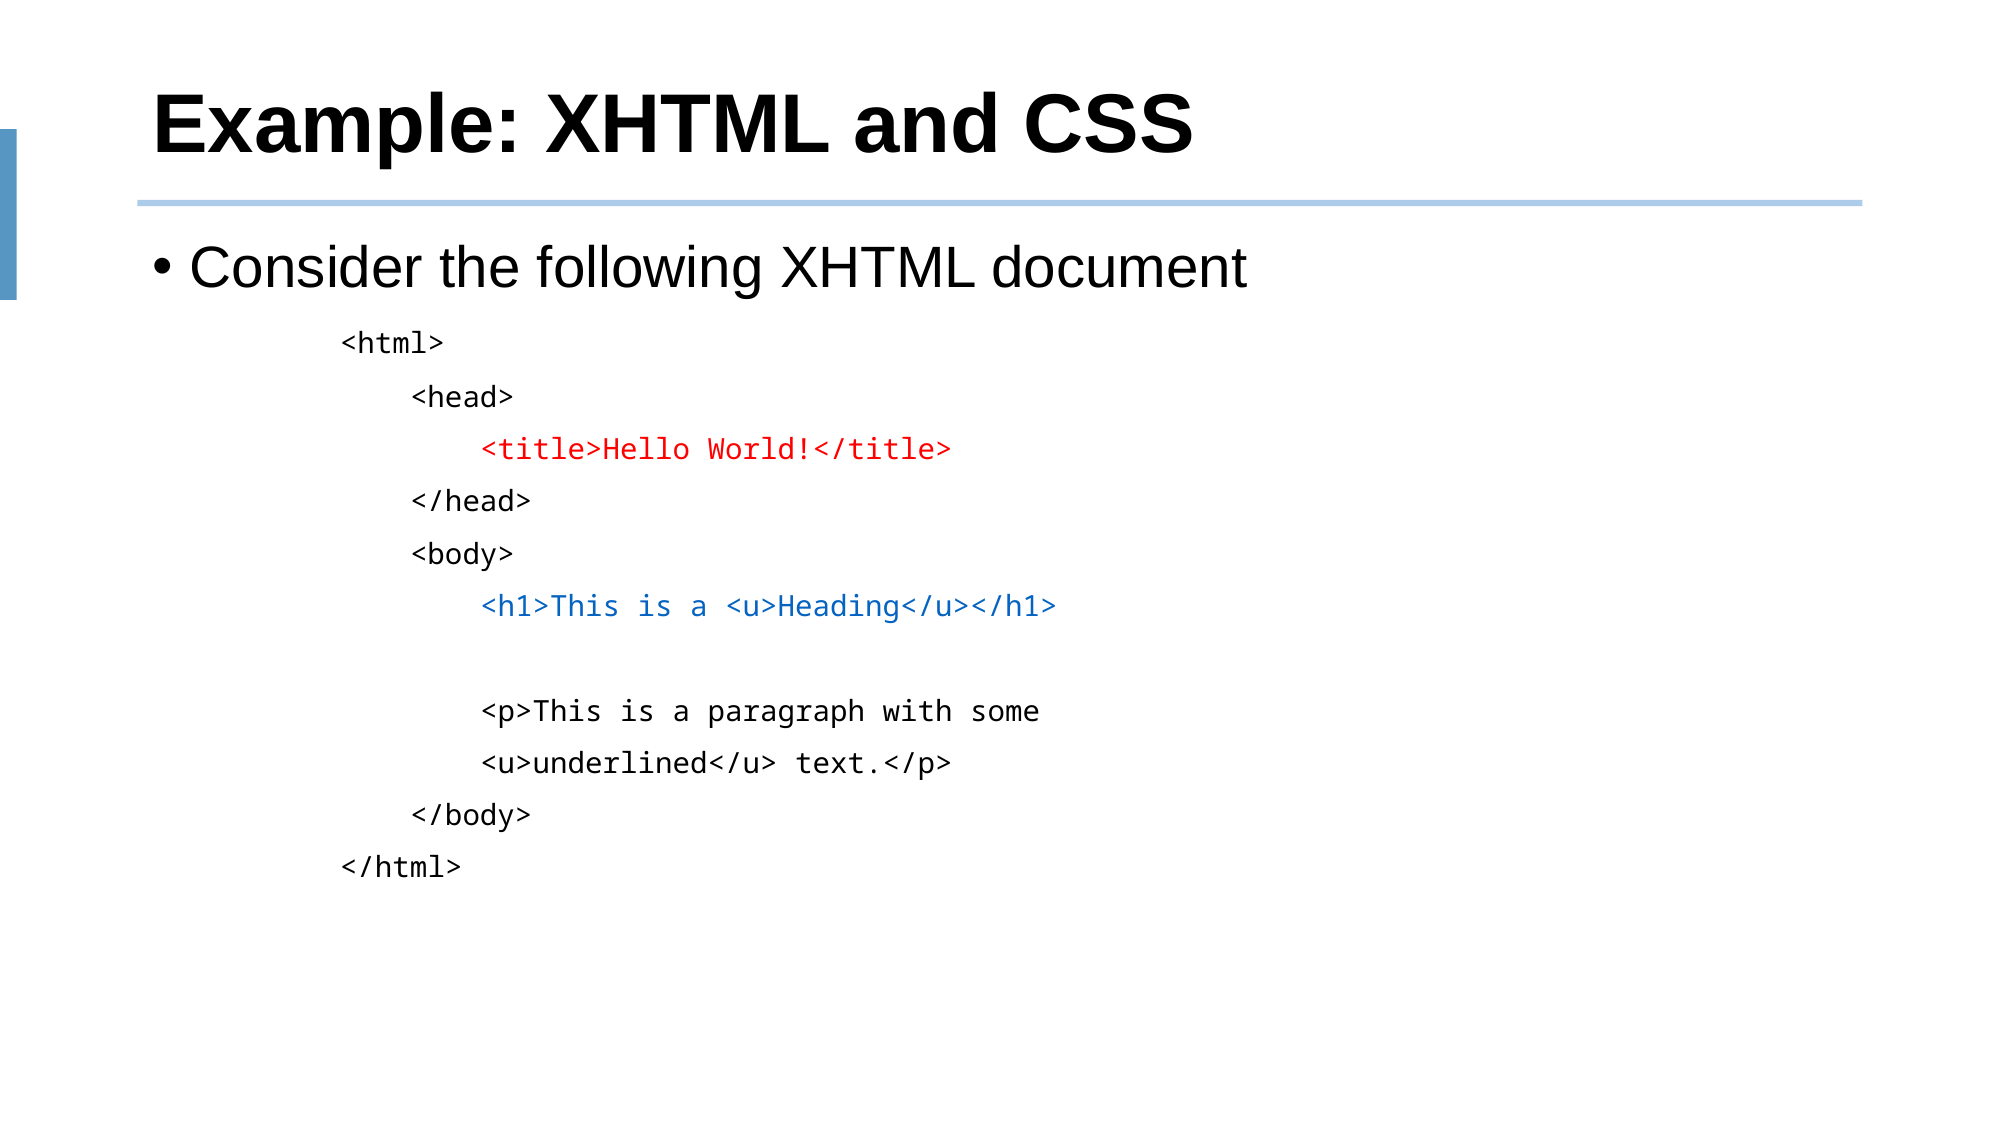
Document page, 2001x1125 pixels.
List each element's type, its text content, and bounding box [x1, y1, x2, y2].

list Consider the following XHTML document <html> <head> <title>Hello World!</title> </head> <body> <h1>This is a <u>Heading</u></h1> <p>This is a paragraph with some <u>underlined</u> text.</p> </body> </html> [137, 229, 1863, 1014]
title Example: XHTML and CSS [137, 42, 1863, 208]
